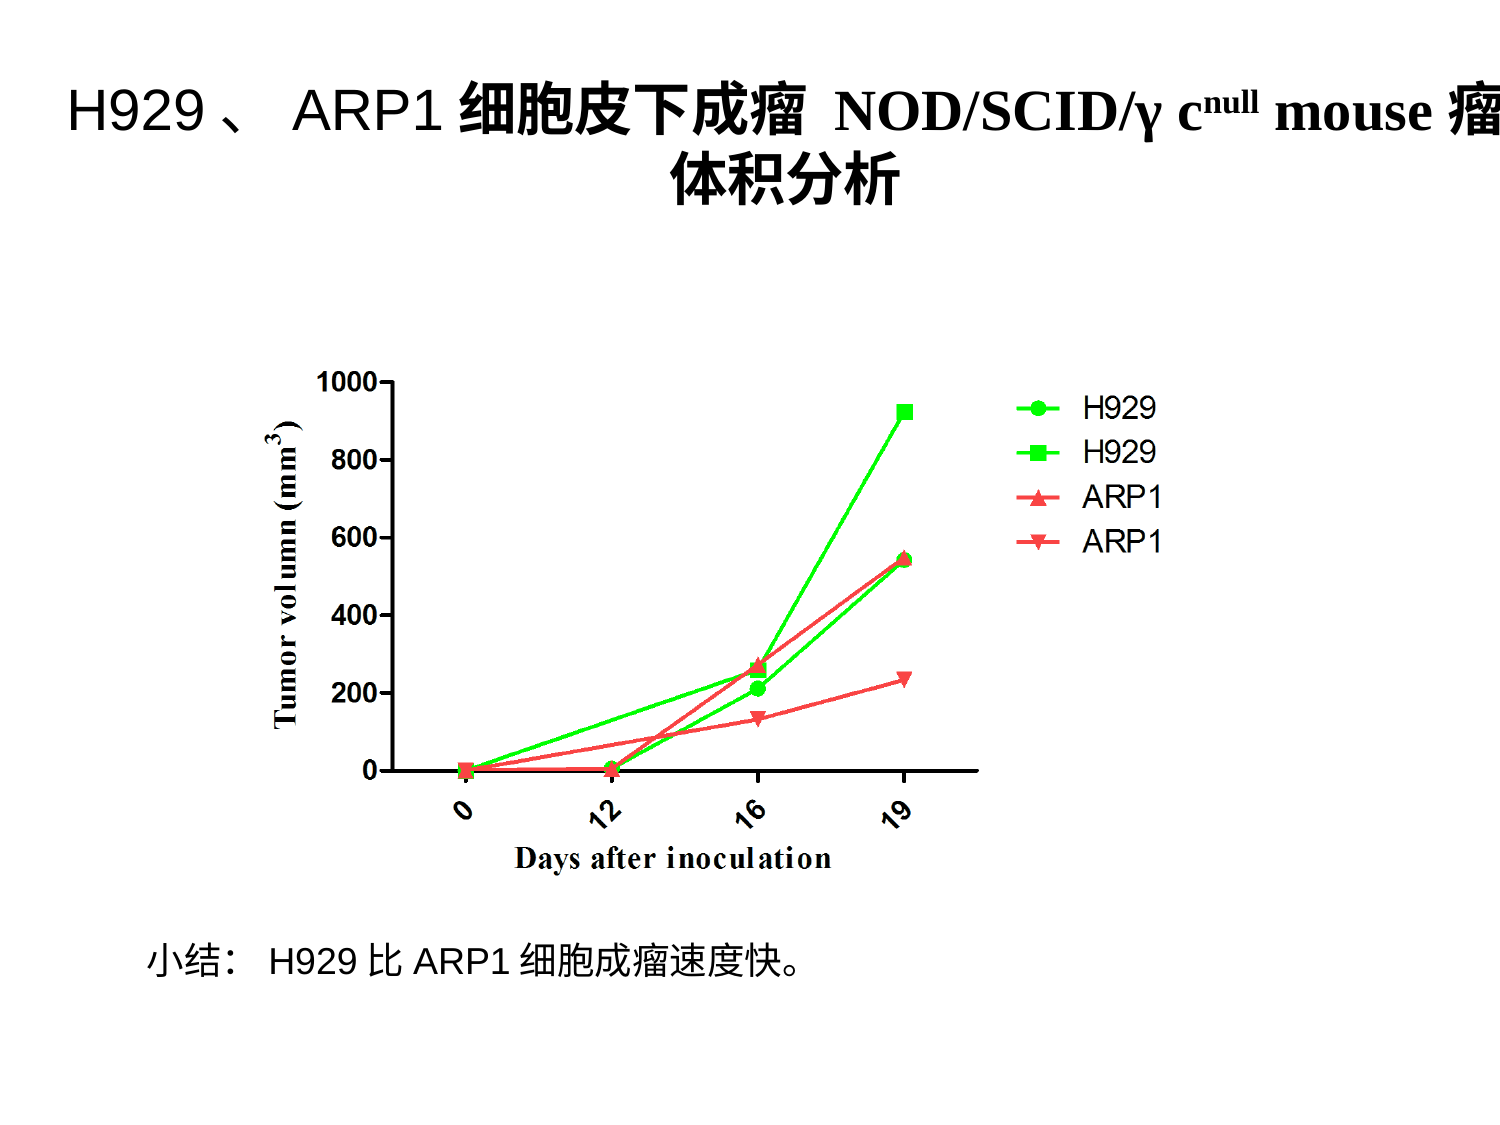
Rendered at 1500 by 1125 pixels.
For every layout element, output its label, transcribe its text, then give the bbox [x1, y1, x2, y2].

text_box 小结：H929比ARP1细胞成瘤速度快。 [132, 929, 941, 990]
text_box H929、ARP1细胞皮下成瘤 NOD/SCID/γ cnull mouse瘤体积分析 [35, 64, 1500, 220]
picture [231, 327, 1191, 903]
